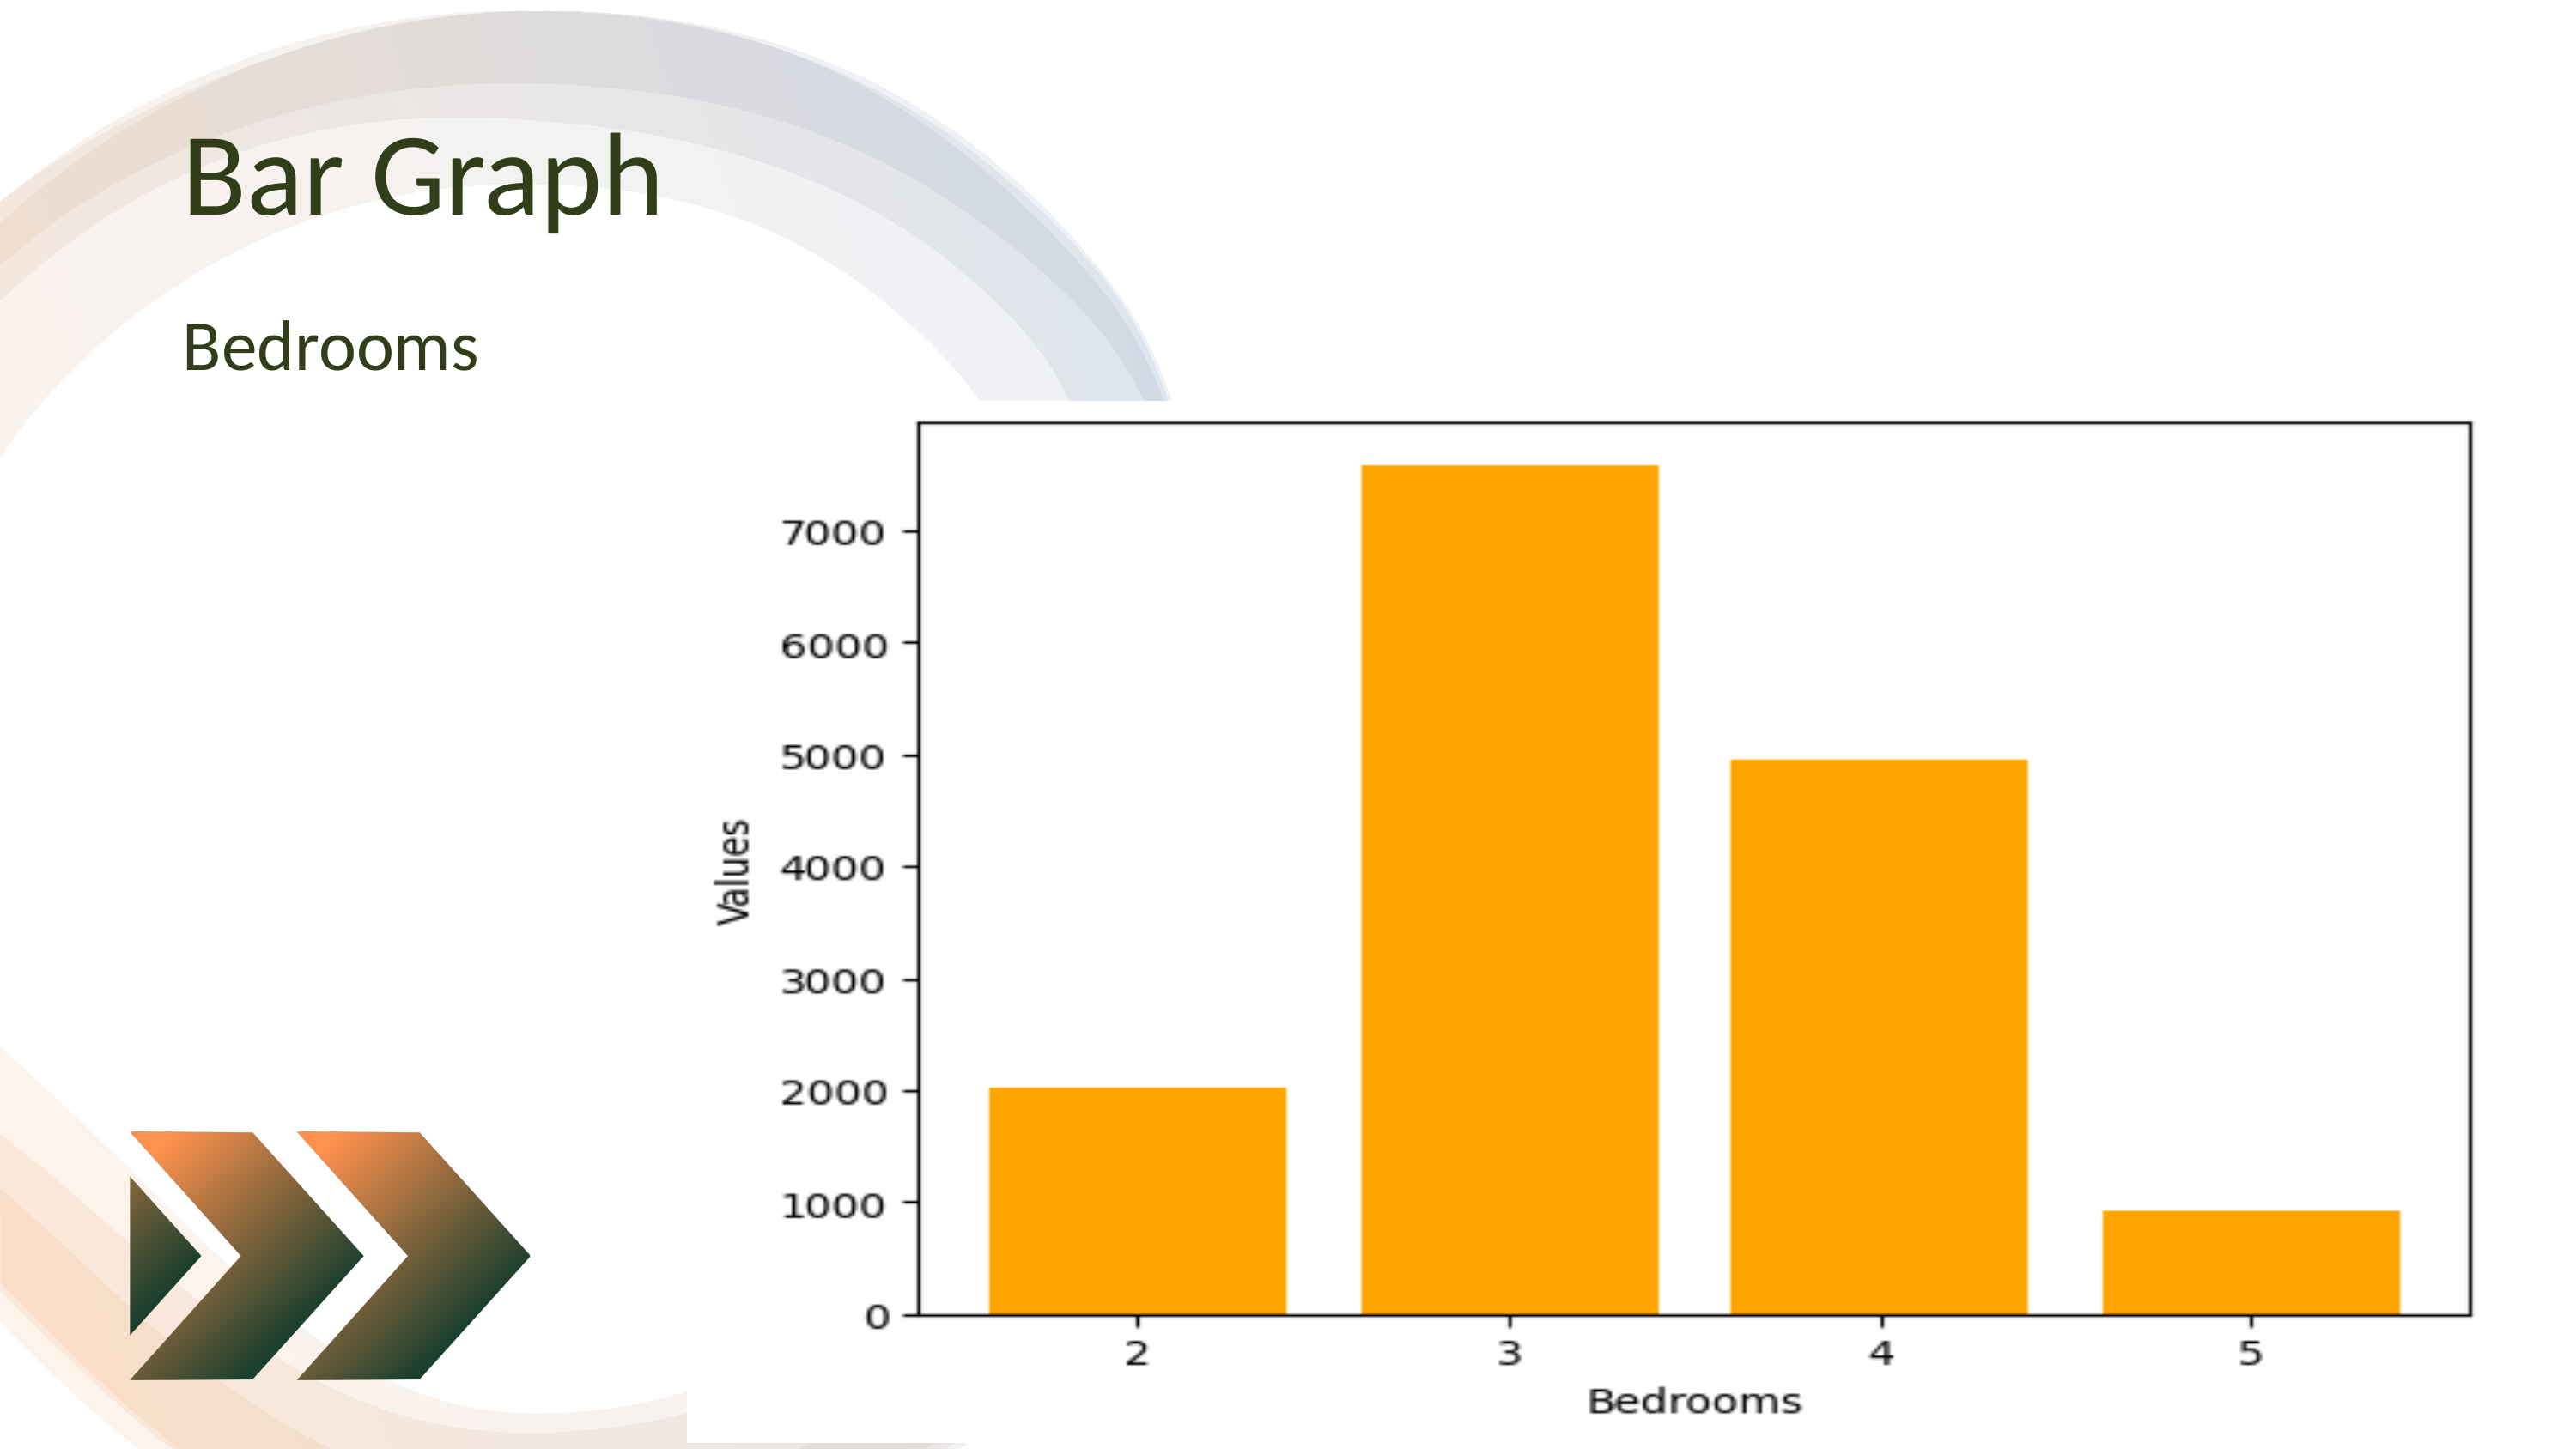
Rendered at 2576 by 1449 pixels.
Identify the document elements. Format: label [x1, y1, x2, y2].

text_box [0, 0, 2576, 1449]
text_box [0, 10, 1289, 1449]
picture [686, 401, 2501, 1443]
